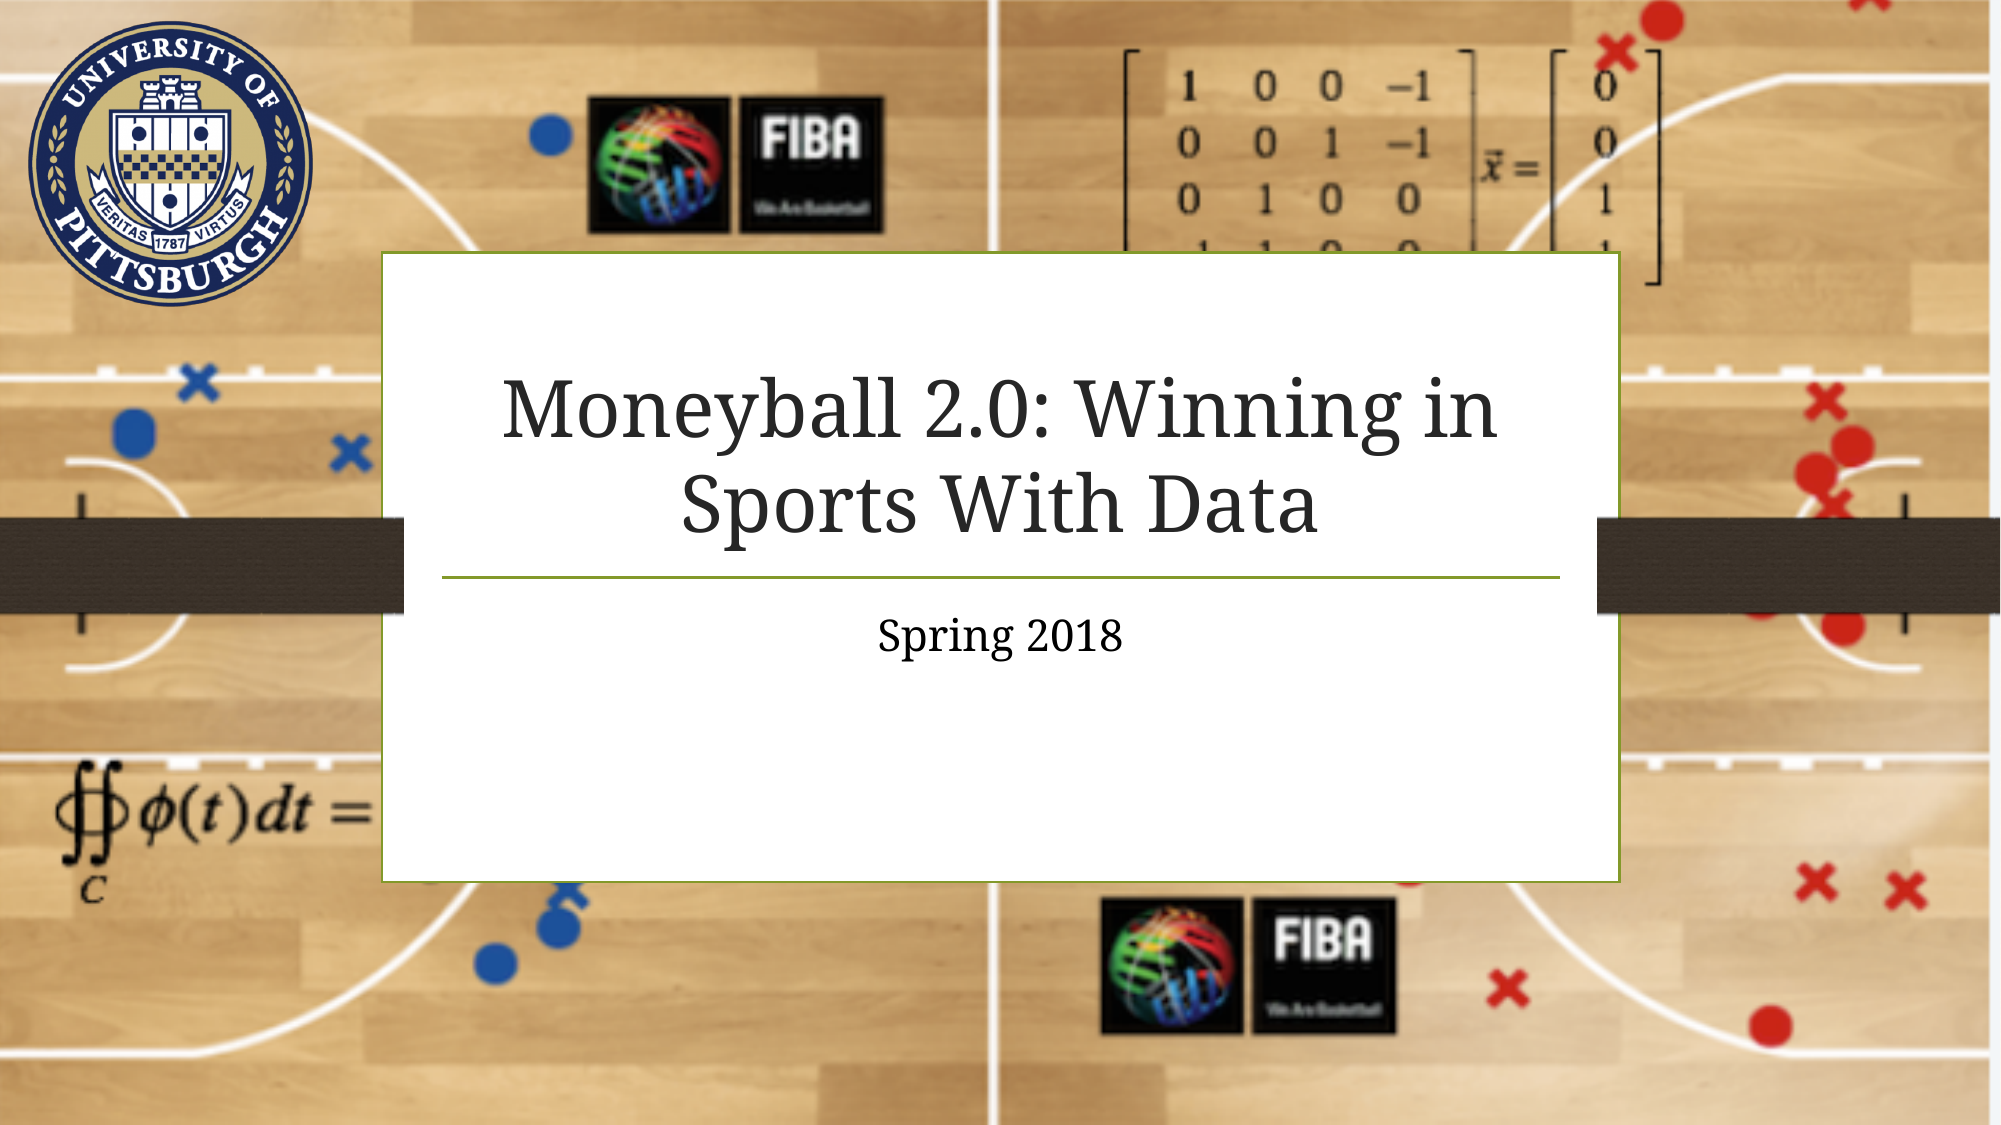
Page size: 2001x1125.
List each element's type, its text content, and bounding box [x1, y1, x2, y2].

title Moneyball 2.0: Winning in Sports With Data [441, 306, 1560, 556]
subtitle Spring 2018 [441, 600, 1560, 817]
picture [0, 0, 2001, 1125]
